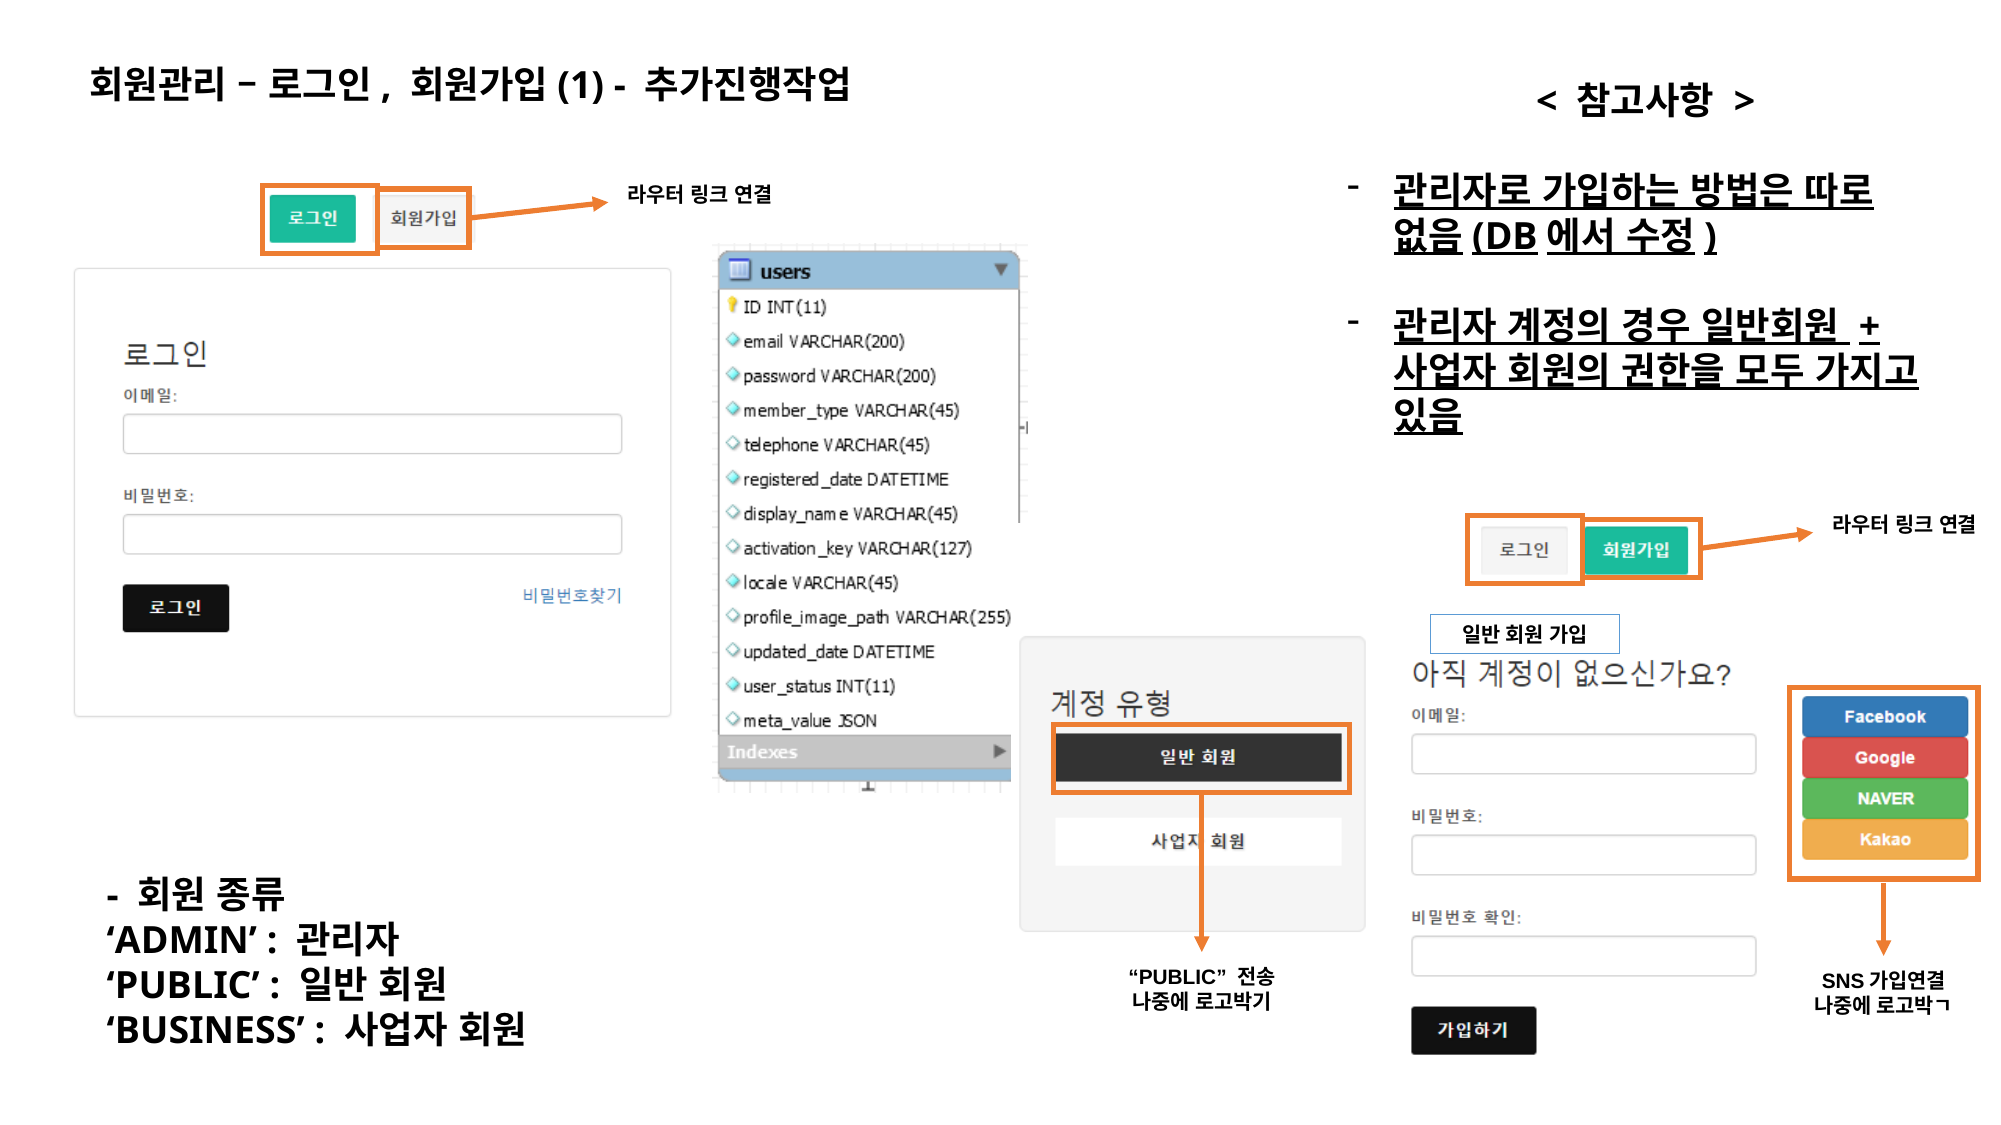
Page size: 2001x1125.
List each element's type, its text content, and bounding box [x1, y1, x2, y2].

text_box [1466, 515, 1583, 523]
text_box 라우터 링크 연결 [687, 174, 802, 215]
text_box - 회원 종류 ‘ADMIN’ : 관리자 ‘PUBLIC’ : 일반 회원 ‘BUSINESS’ : 사업자 회원 [91, 863, 714, 1059]
picture [712, 243, 1978, 1062]
text_box < 참고사항 > 관리자로 가입하는 방법은 따로 없음(DB에서 수정) 관리자 계정의 경우 일반회원 + 사업자 회원의 권한을 모두 가지고 있음 [1332, 69, 1960, 523]
text_box [1581, 518, 1702, 523]
text_box 라우터 링크 연결 [1817, 504, 2000, 545]
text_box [469, 202, 609, 219]
text_box 회원관리 – 로그인, 회원가입(1) - 추가진행작업 [74, 53, 936, 114]
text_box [1700, 532, 1814, 549]
picture [56, 158, 687, 741]
